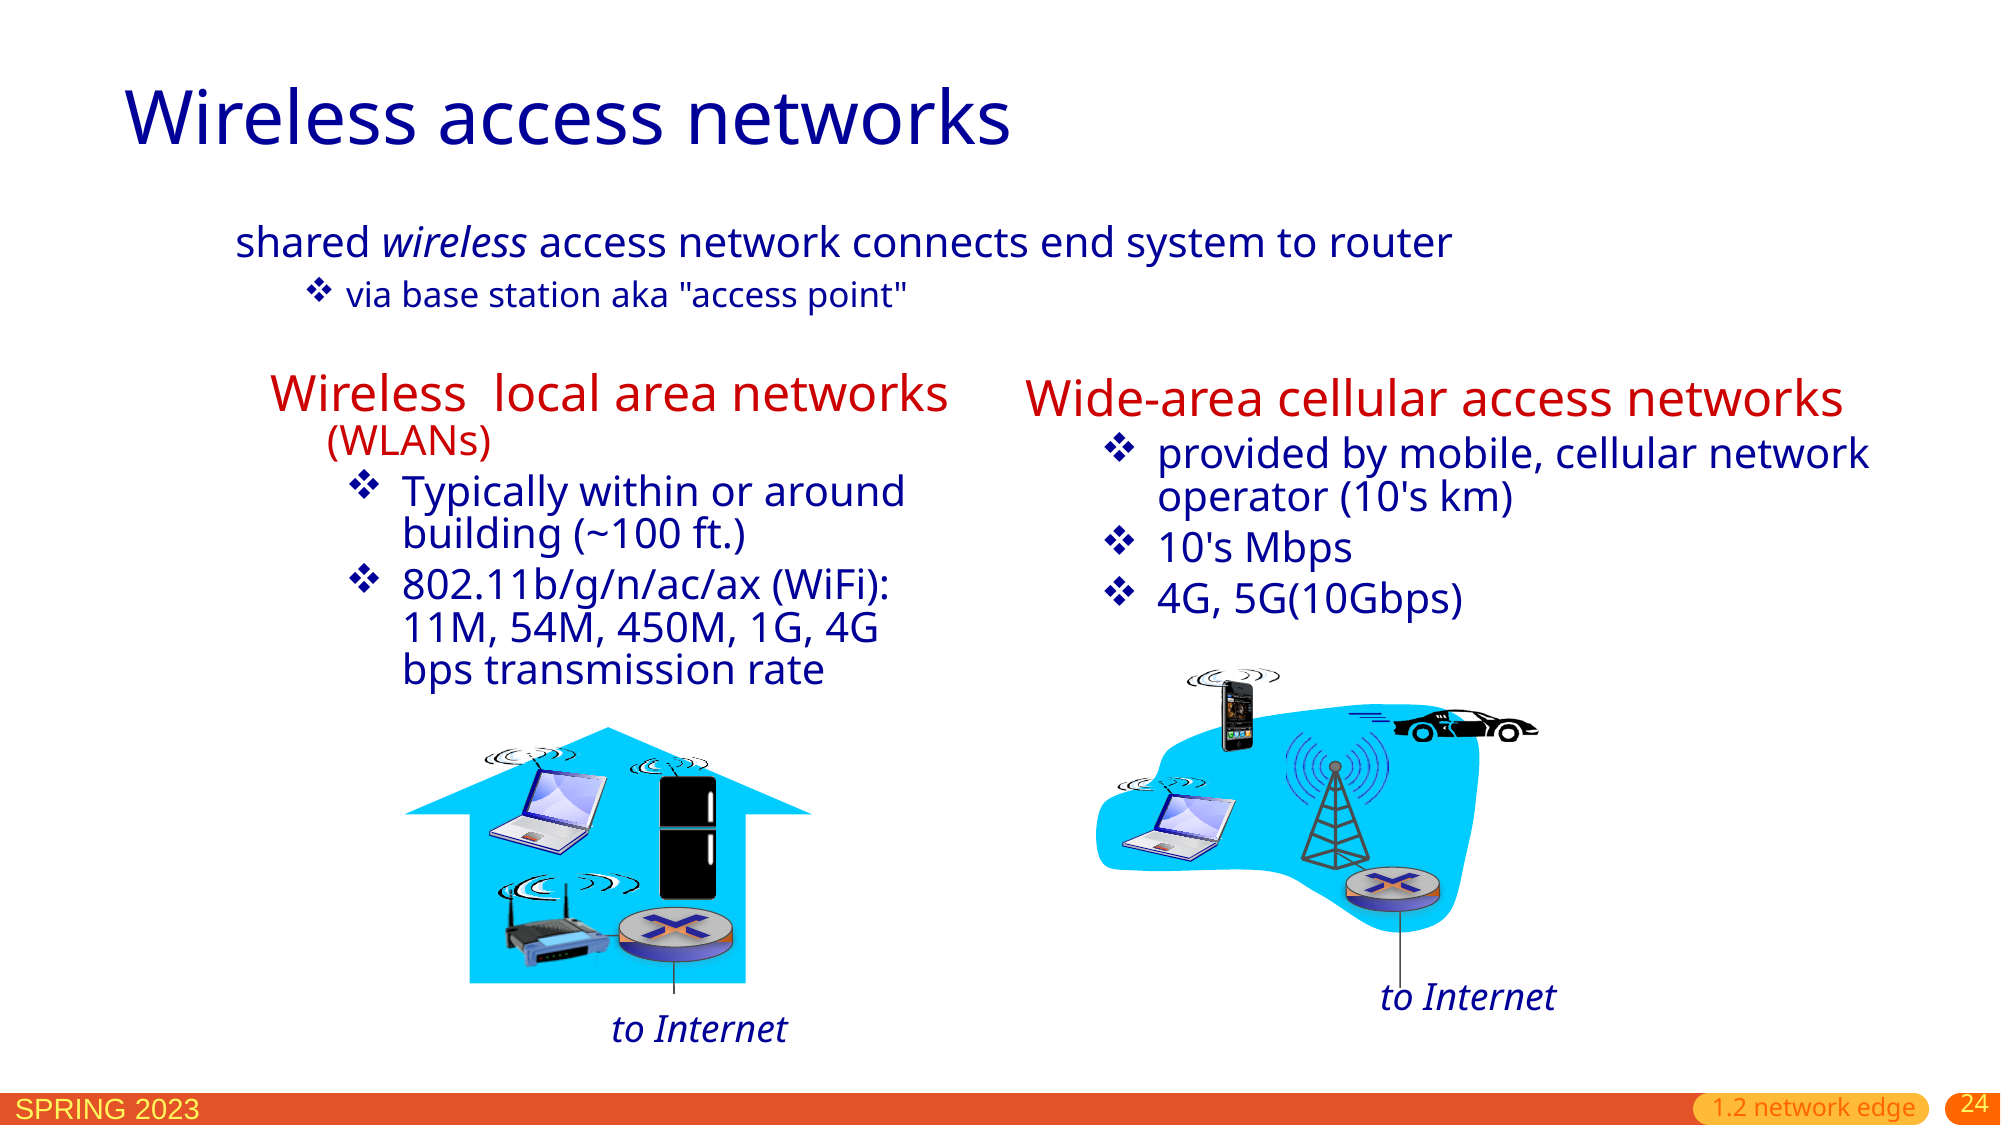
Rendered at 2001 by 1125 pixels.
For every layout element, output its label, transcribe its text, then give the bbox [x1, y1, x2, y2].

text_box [497, 871, 624, 969]
text_box to Internet [596, 997, 803, 1058]
text_box Wide-area cellular access networks provided by mobile, cellular network operator (10's km) 10's Mbps 4G, 5G(10Gbps) [1011, 298, 1886, 730]
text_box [628, 755, 734, 900]
text_box to Internet [1365, 965, 1572, 1026]
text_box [403, 726, 813, 984]
title Wireless access networks [109, 33, 1484, 195]
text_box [646, 758, 736, 907]
text_box Wireless local area networks (WLANs) Typically within or around building (~100 ft.) 802.11b/g/n/ac/ax (WiFi): 11M, 54M, 450M, 1G, 4G bps transmission rate [255, 363, 976, 730]
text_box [618, 907, 733, 962]
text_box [1345, 866, 1440, 912]
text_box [483, 745, 608, 858]
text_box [1094, 667, 1540, 989]
slide_number 24 [1965, 1090, 2000, 1125]
list shared wireless access network connects end system to router via base station aka "access point" [220, 208, 1594, 350]
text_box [624, 871, 640, 907]
footer 1.2 network edge [1696, 1082, 1965, 1125]
